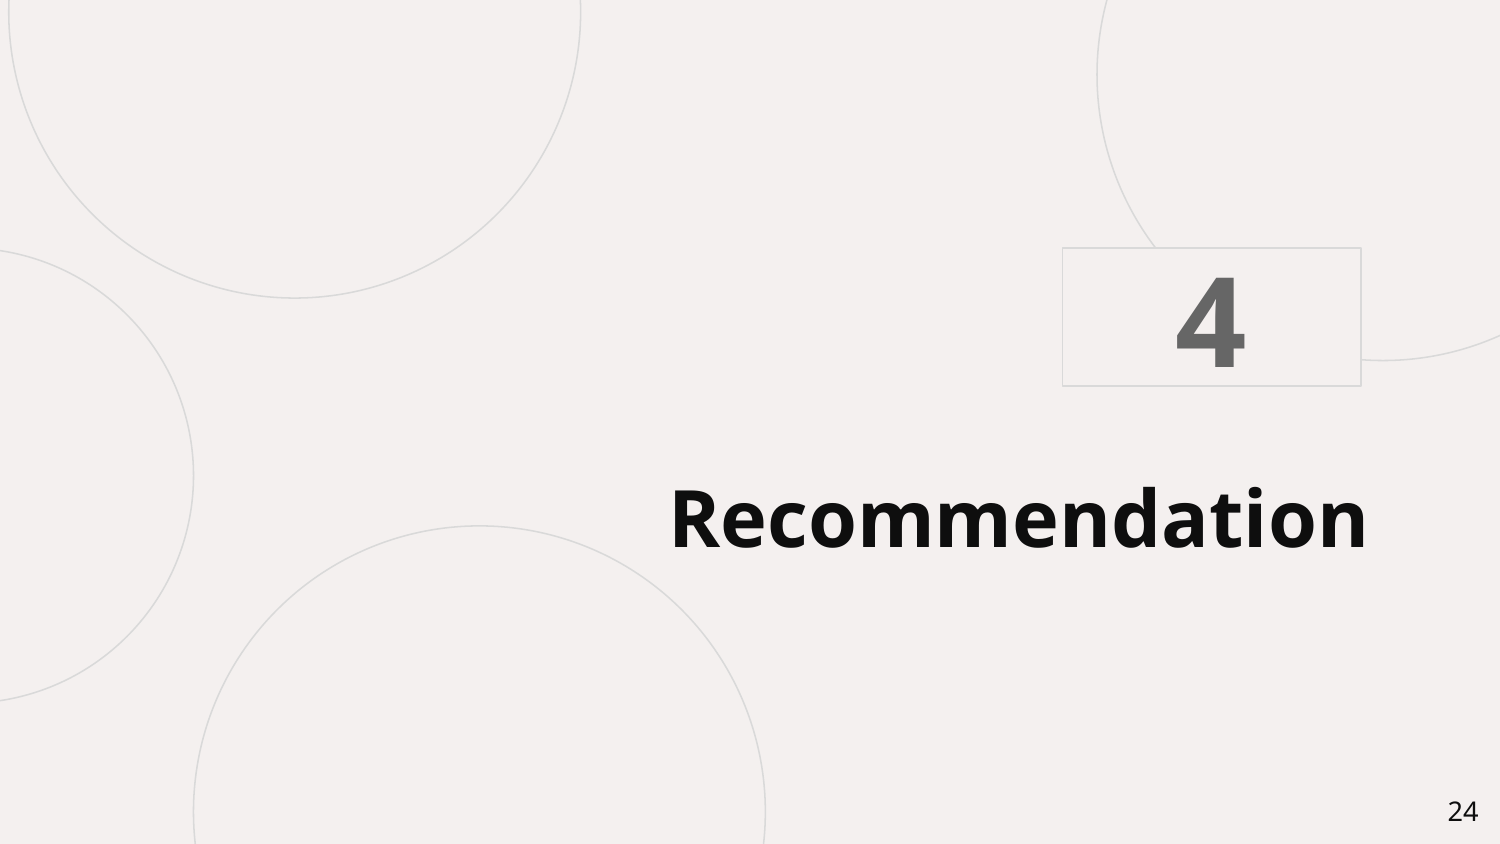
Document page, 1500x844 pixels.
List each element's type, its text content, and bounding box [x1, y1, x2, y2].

title 4 [1062, 247, 1362, 387]
title Recommendation [640, 453, 1385, 592]
slide_number ‹#› [1403, 779, 1494, 844]
